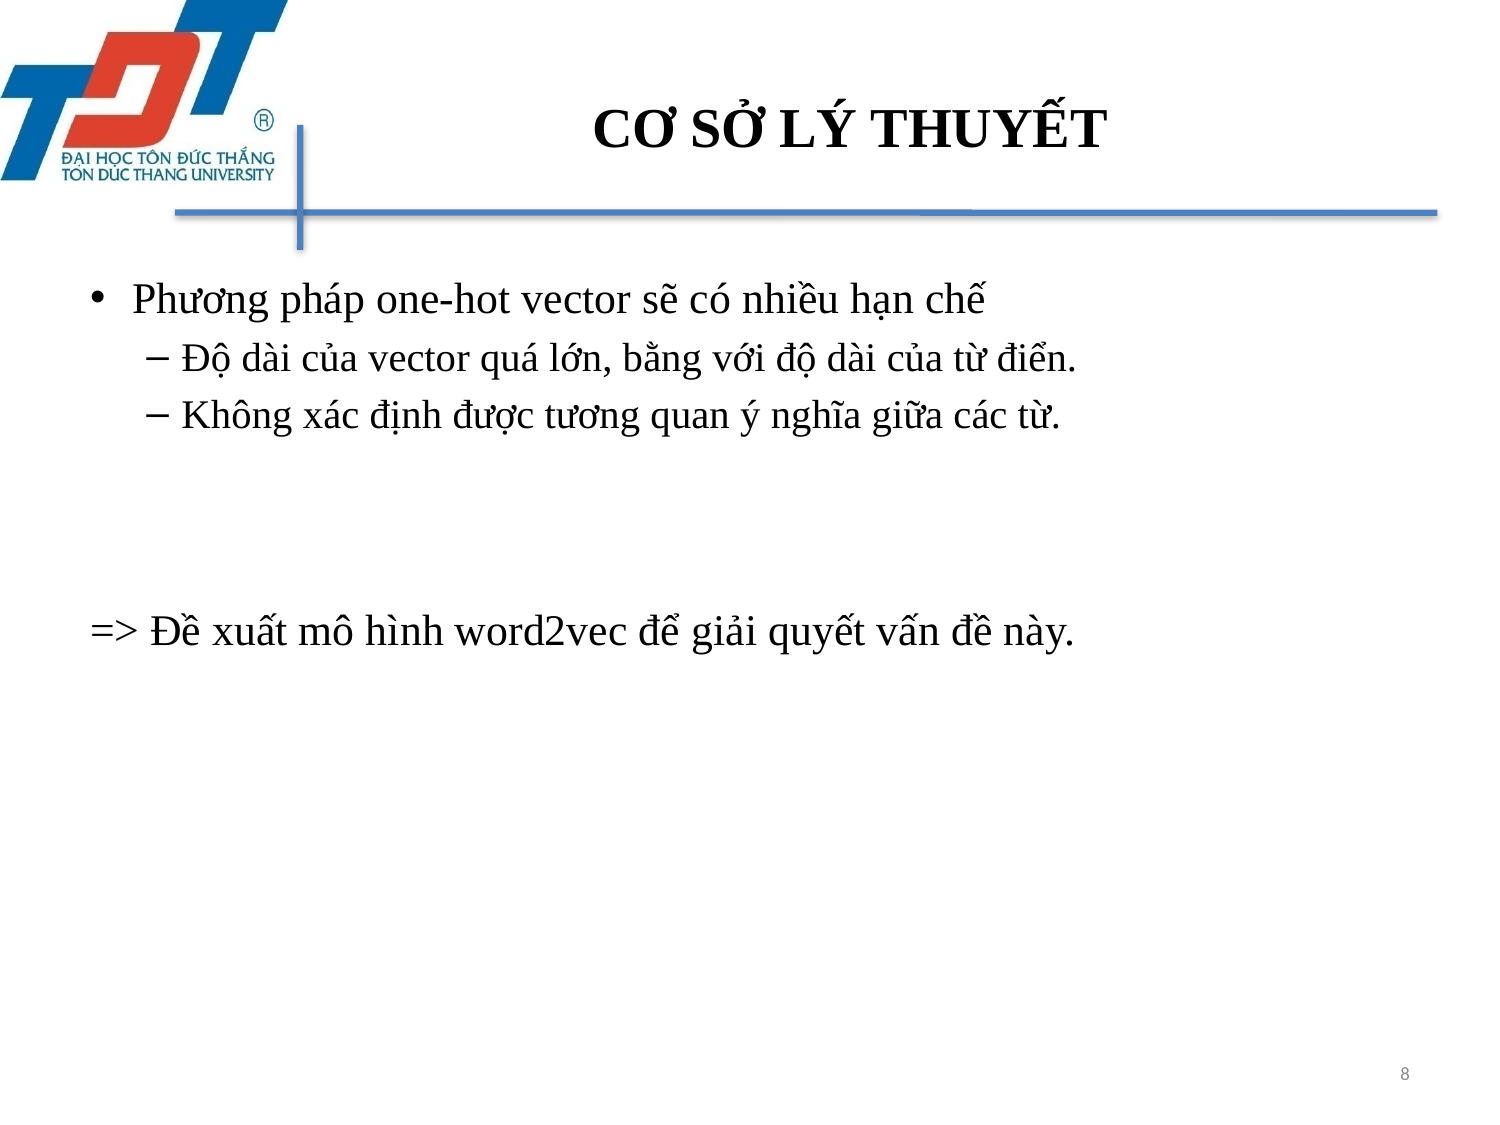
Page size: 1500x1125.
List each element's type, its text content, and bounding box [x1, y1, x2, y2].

picture [0, 0, 288, 181]
title CƠ SỞ LÝ THUYẾT [174, 31, 1500, 219]
slide_number 8 [1074, 1042, 1425, 1103]
list Phương pháp one-hot vector sẽ có nhiều hạn chế Độ dài của vector quá lớn, bằng với độ dài của từ điển. Không xác định được tương quan ý nghĩa giữa các từ. => Đề xuất mô hình word2vec để giải quyết vấn đề này. [75, 262, 1425, 1005]
